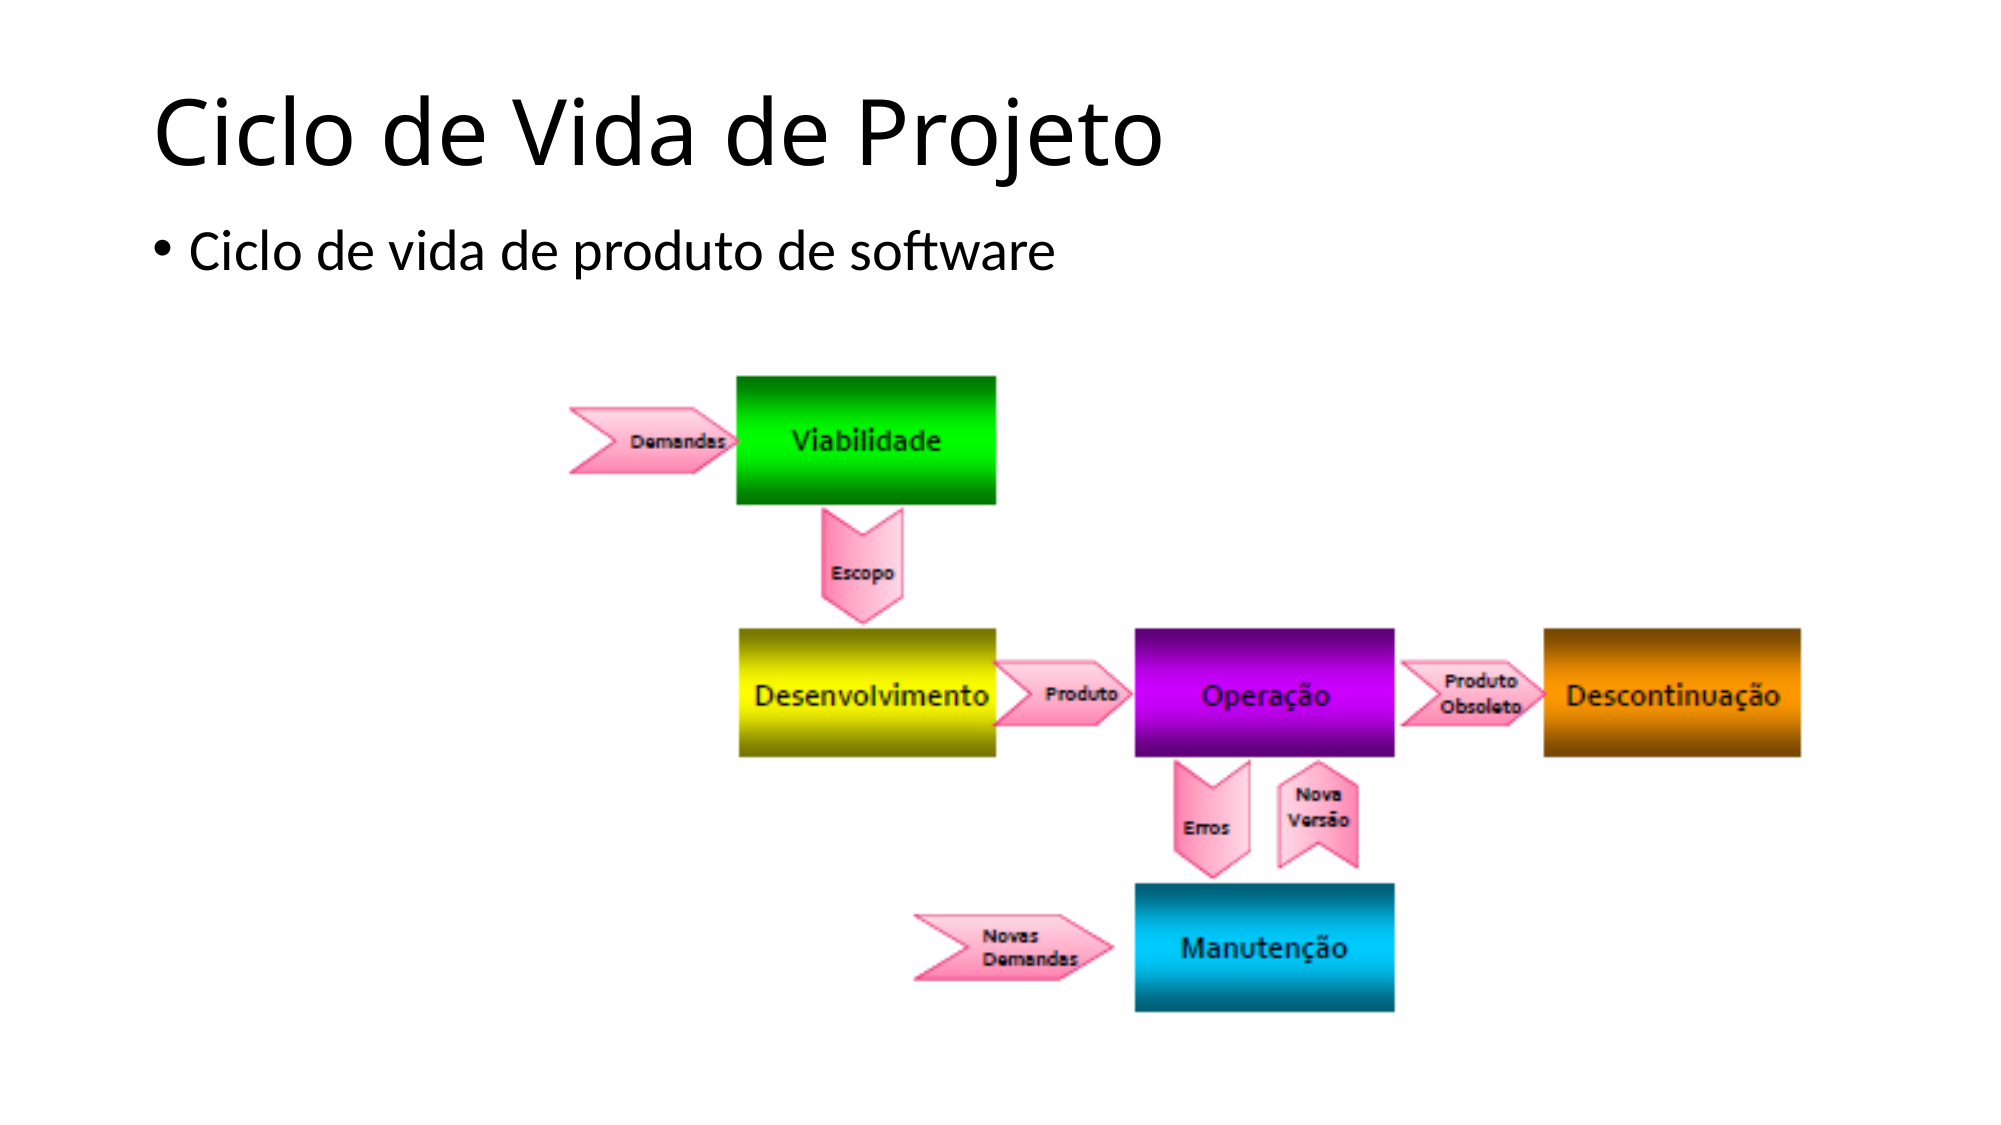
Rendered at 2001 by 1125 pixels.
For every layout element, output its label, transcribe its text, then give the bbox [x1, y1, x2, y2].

title Ciclo de Vida de Projeto [137, 59, 1863, 212]
picture [565, 364, 1830, 1036]
list Ciclo de vida de produto de software [137, 212, 1863, 1014]
